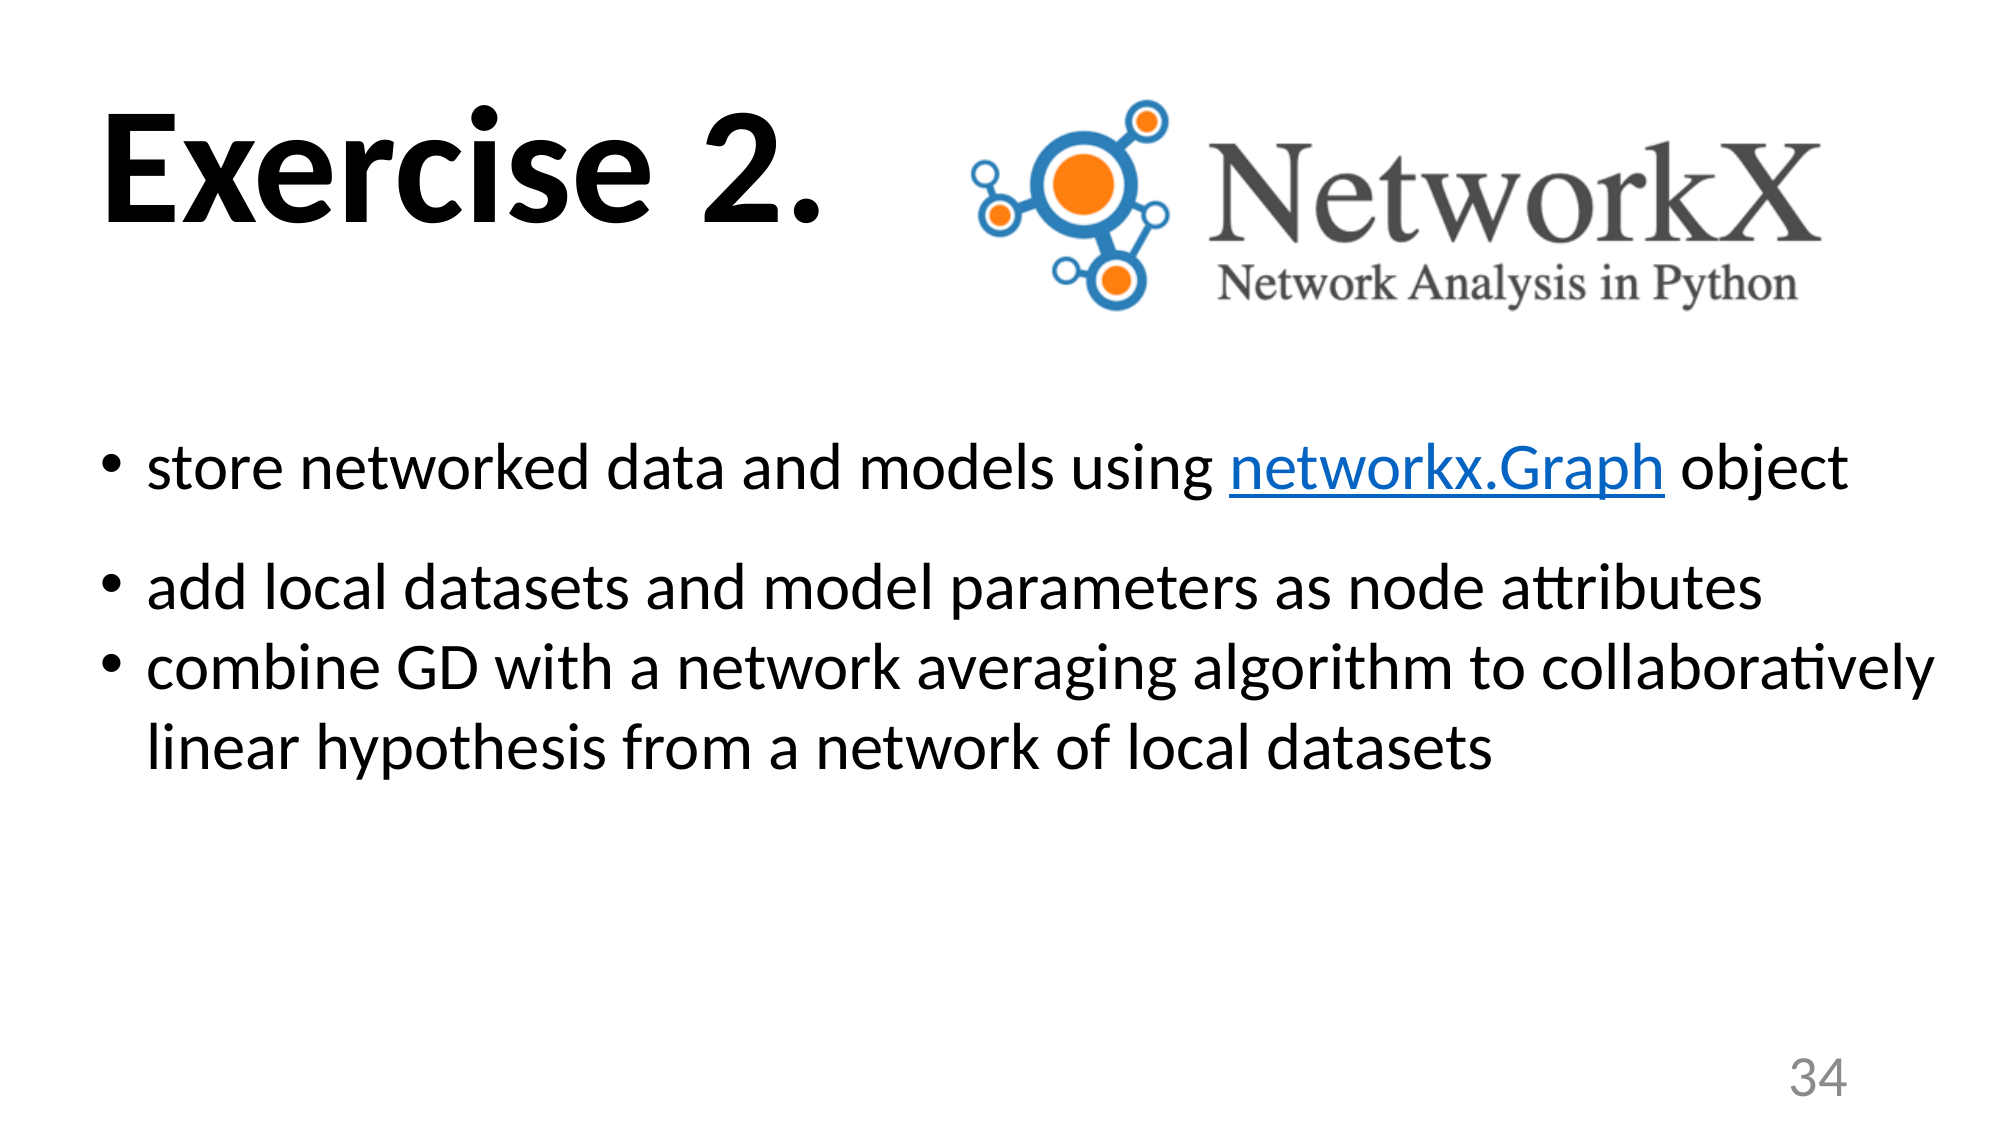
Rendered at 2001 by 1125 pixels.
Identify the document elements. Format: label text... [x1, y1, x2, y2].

text_box store networked data and models using networkx.Graph object add local datasets and model parameters as node attributes combine GD with a network averaging algorithm to collaboratively linear hypothesis from a network of local datasets [85, 375, 1964, 835]
picture [945, 75, 1854, 376]
slide_number 34 [1412, 1042, 1863, 1103]
title Exercise 2. [85, 59, 2000, 278]
